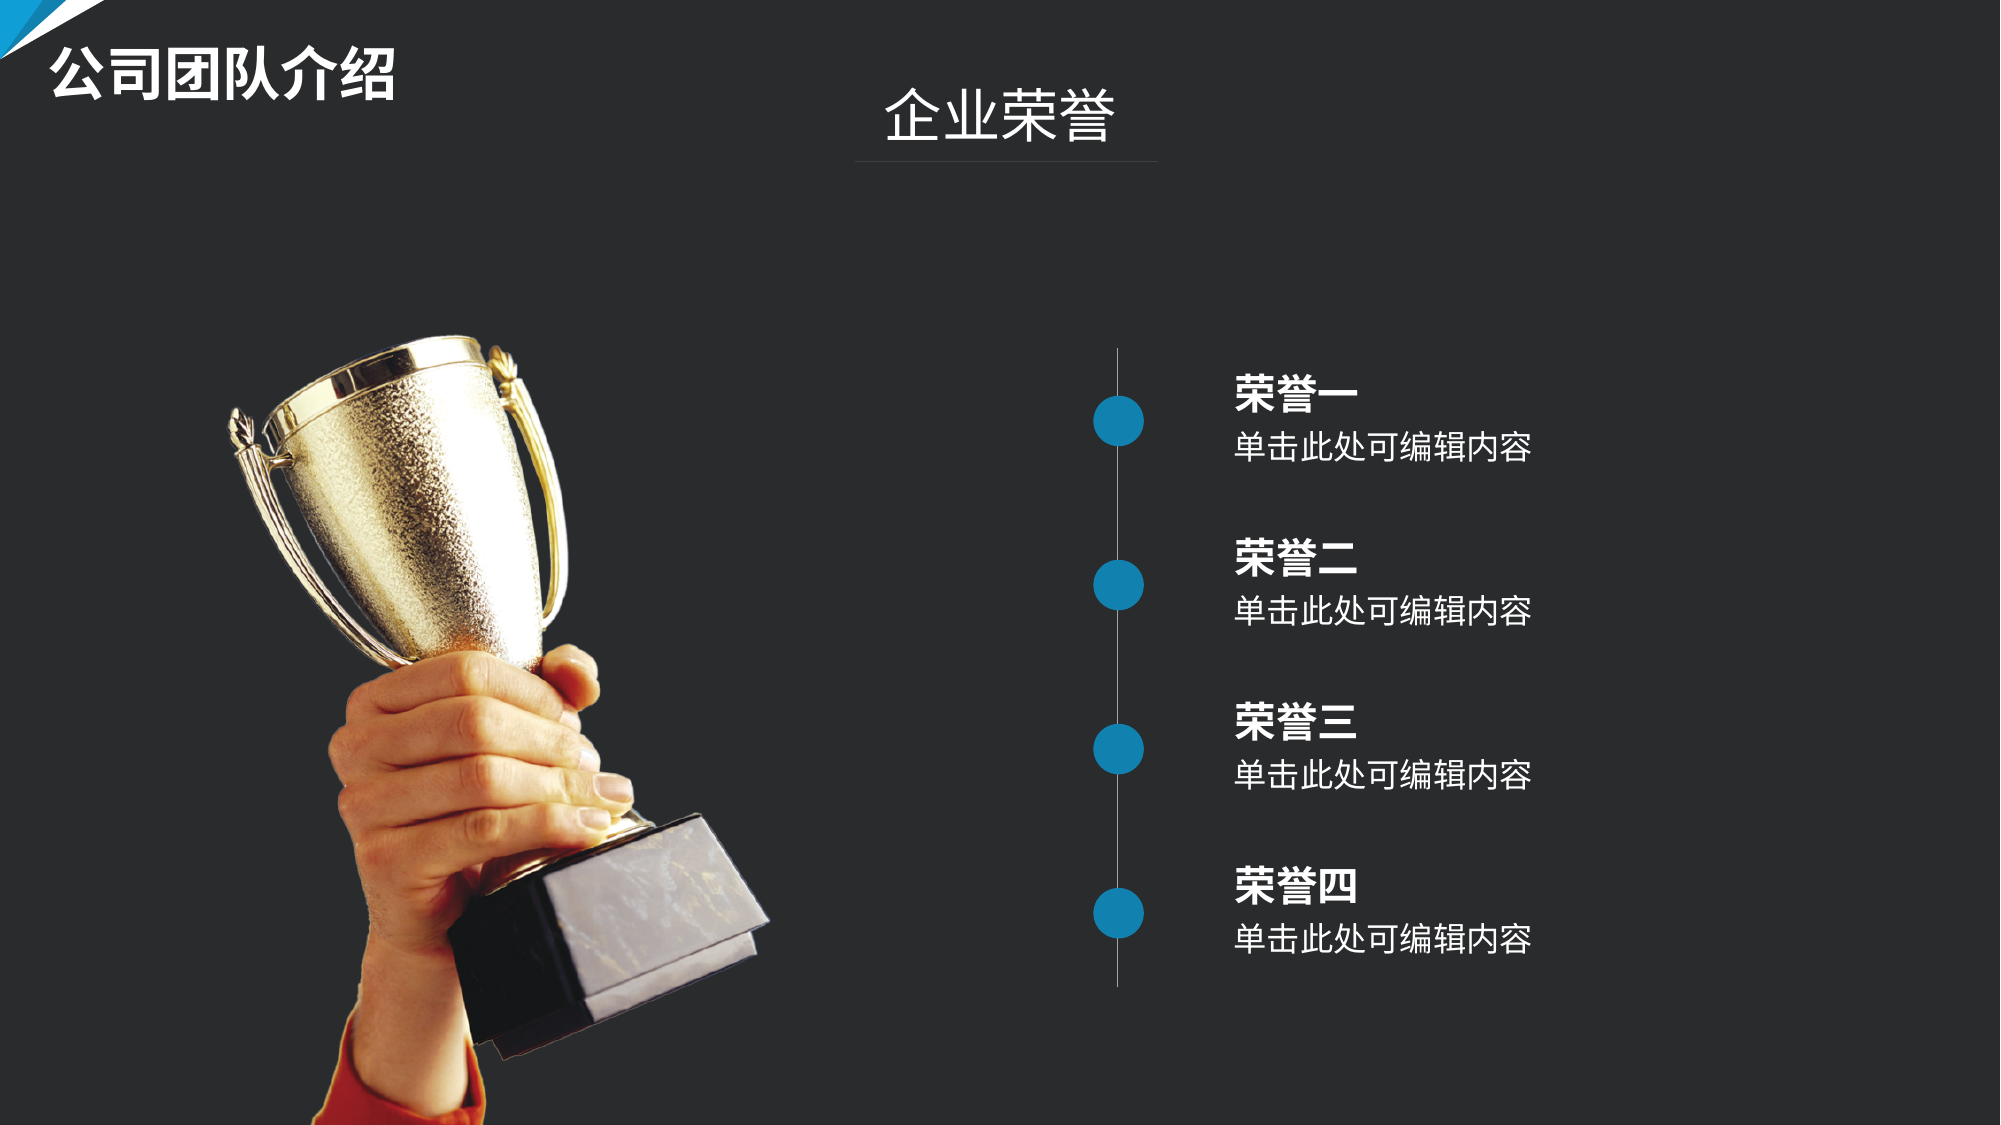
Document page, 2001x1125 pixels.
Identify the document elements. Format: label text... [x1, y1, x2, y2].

text_box 企业荣誉 [869, 71, 1158, 157]
text_box 公司团队介绍 [33, 29, 597, 115]
picture [200, 291, 786, 1125]
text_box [1093, 348, 1546, 987]
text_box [0, 0, 105, 60]
